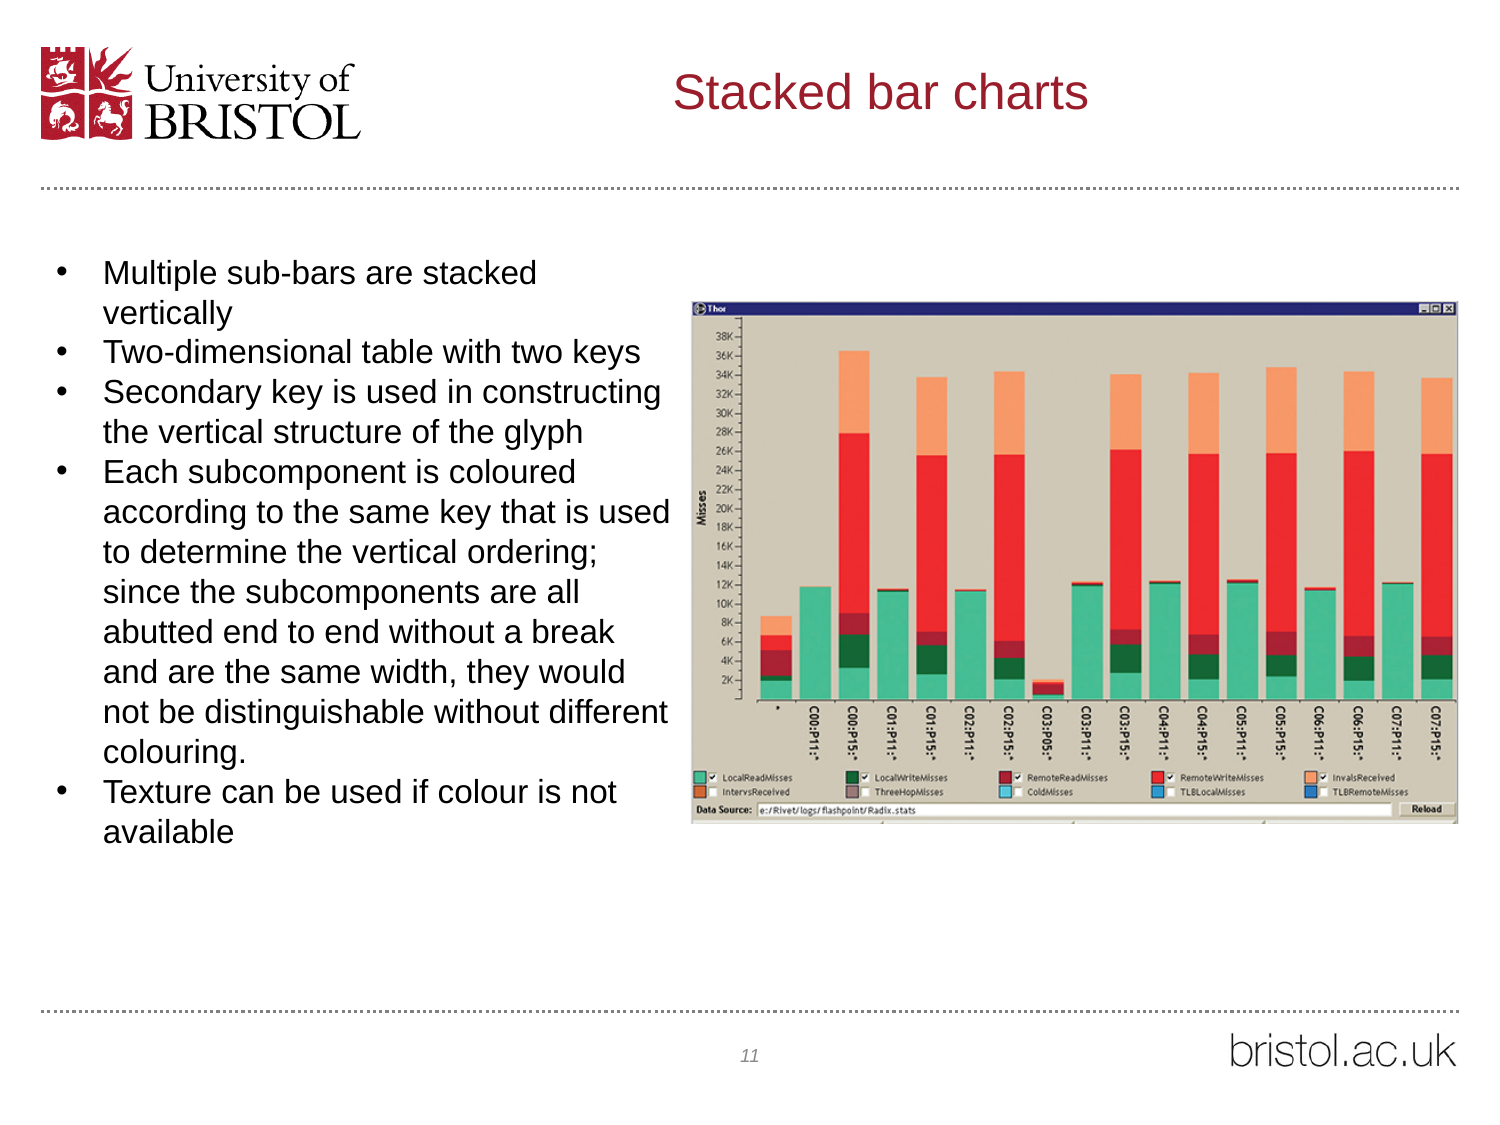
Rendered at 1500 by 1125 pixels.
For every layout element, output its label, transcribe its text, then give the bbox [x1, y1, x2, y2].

slide_number 11 [690, 1025, 810, 1086]
picture [690, 301, 1459, 824]
title Stacked bar charts [657, 38, 1425, 140]
text_box Multiple sub-bars are stacked vertically Two-dimensional table with two keys Secondary key is used in constructing the vertical structure of the glyph Each subcomponent is coloured according to the same key that is used to determine the vertical ordering; since the subcomponents are all abutted end to end without a break and are the same width, they would not be distinguishable without different colouring. Texture can be used if colour is not available [41, 243, 691, 858]
picture [41, 47, 361, 140]
picture [1214, 1023, 1459, 1080]
